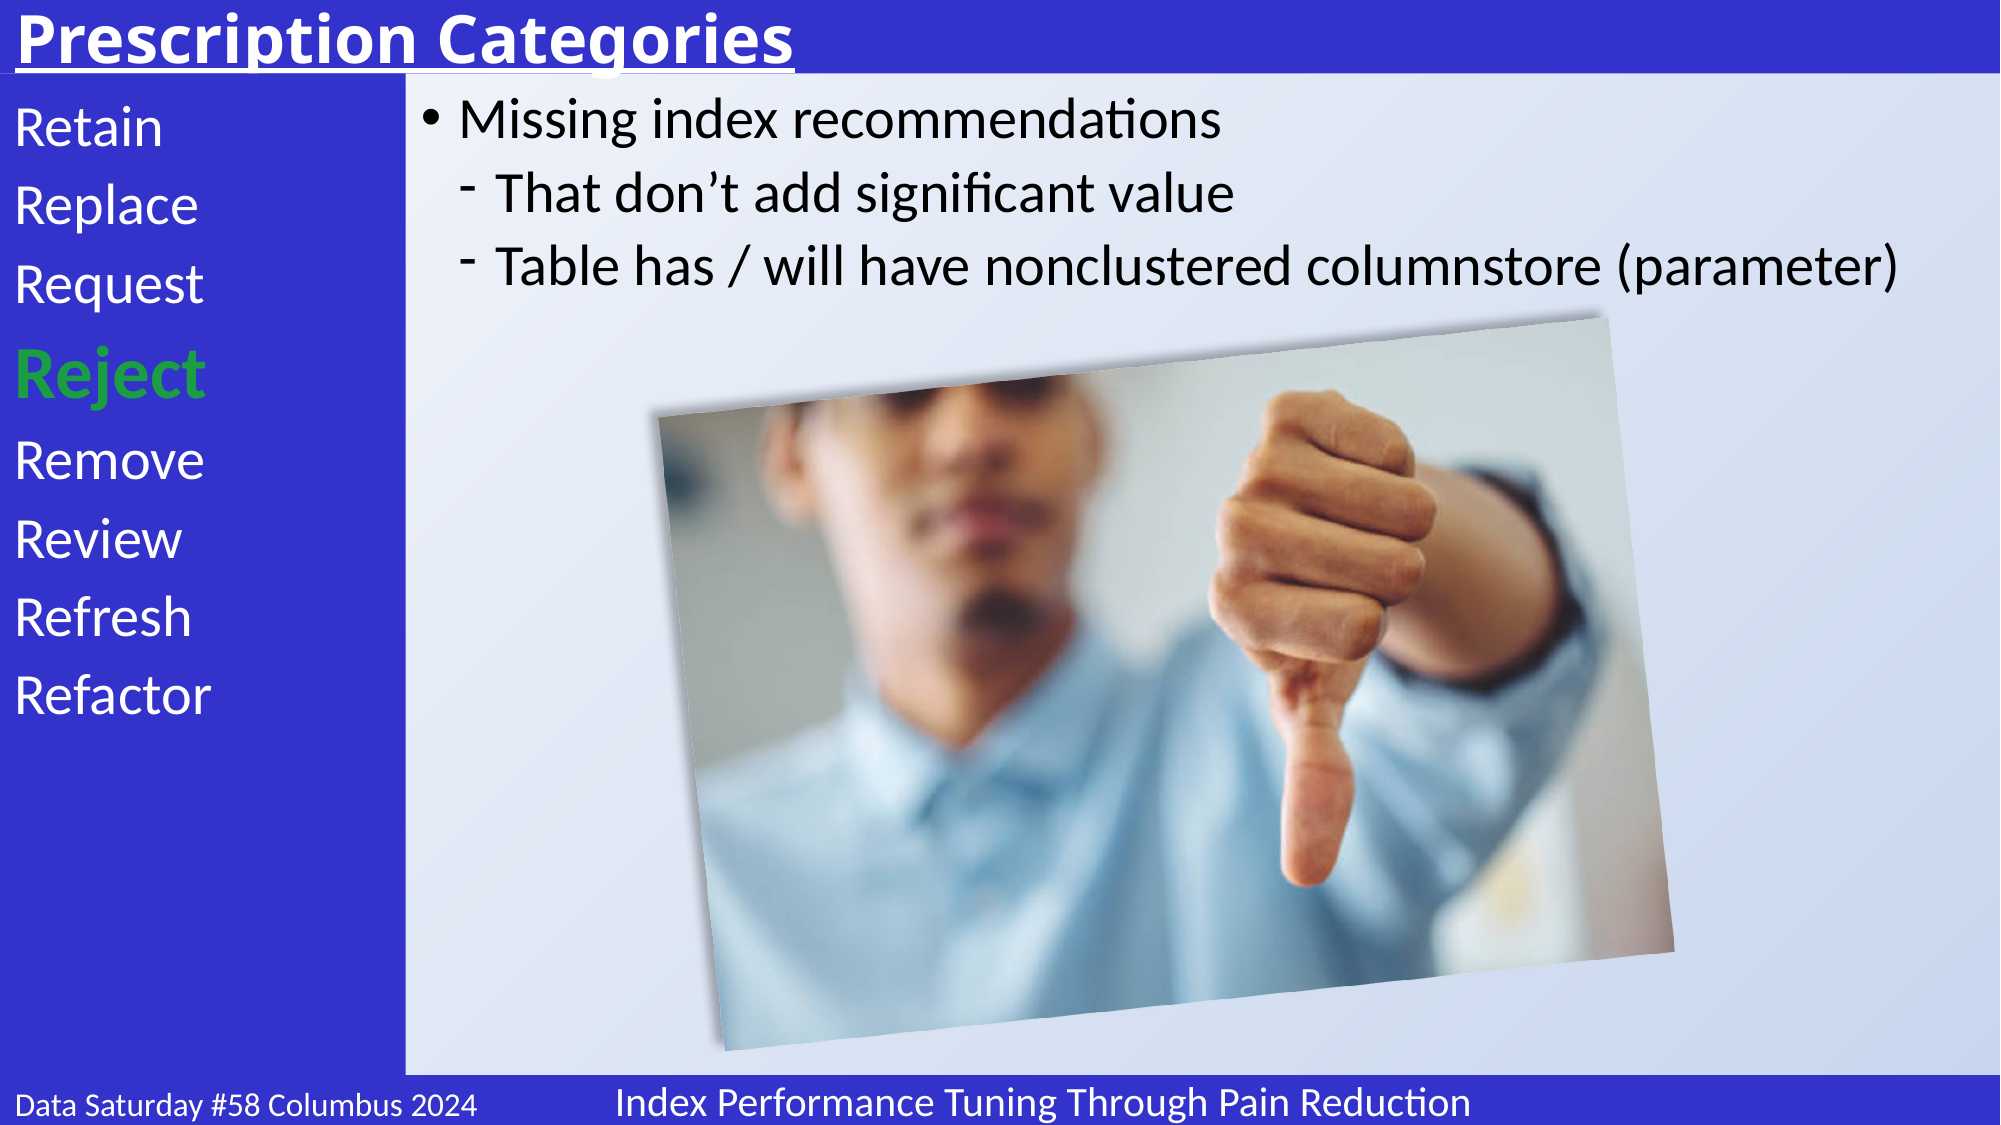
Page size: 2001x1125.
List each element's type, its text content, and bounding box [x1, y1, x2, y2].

list Missing index recommendations That don’t add significant value Table has / will have nonclustered columnstore (parameter) [406, 73, 2000, 1077]
picture [659, 317, 1674, 1051]
title Prescription Categories [0, 0, 2000, 73]
list Retain Replace Request Reject Remove Review Refresh Refactor [0, 73, 406, 1075]
